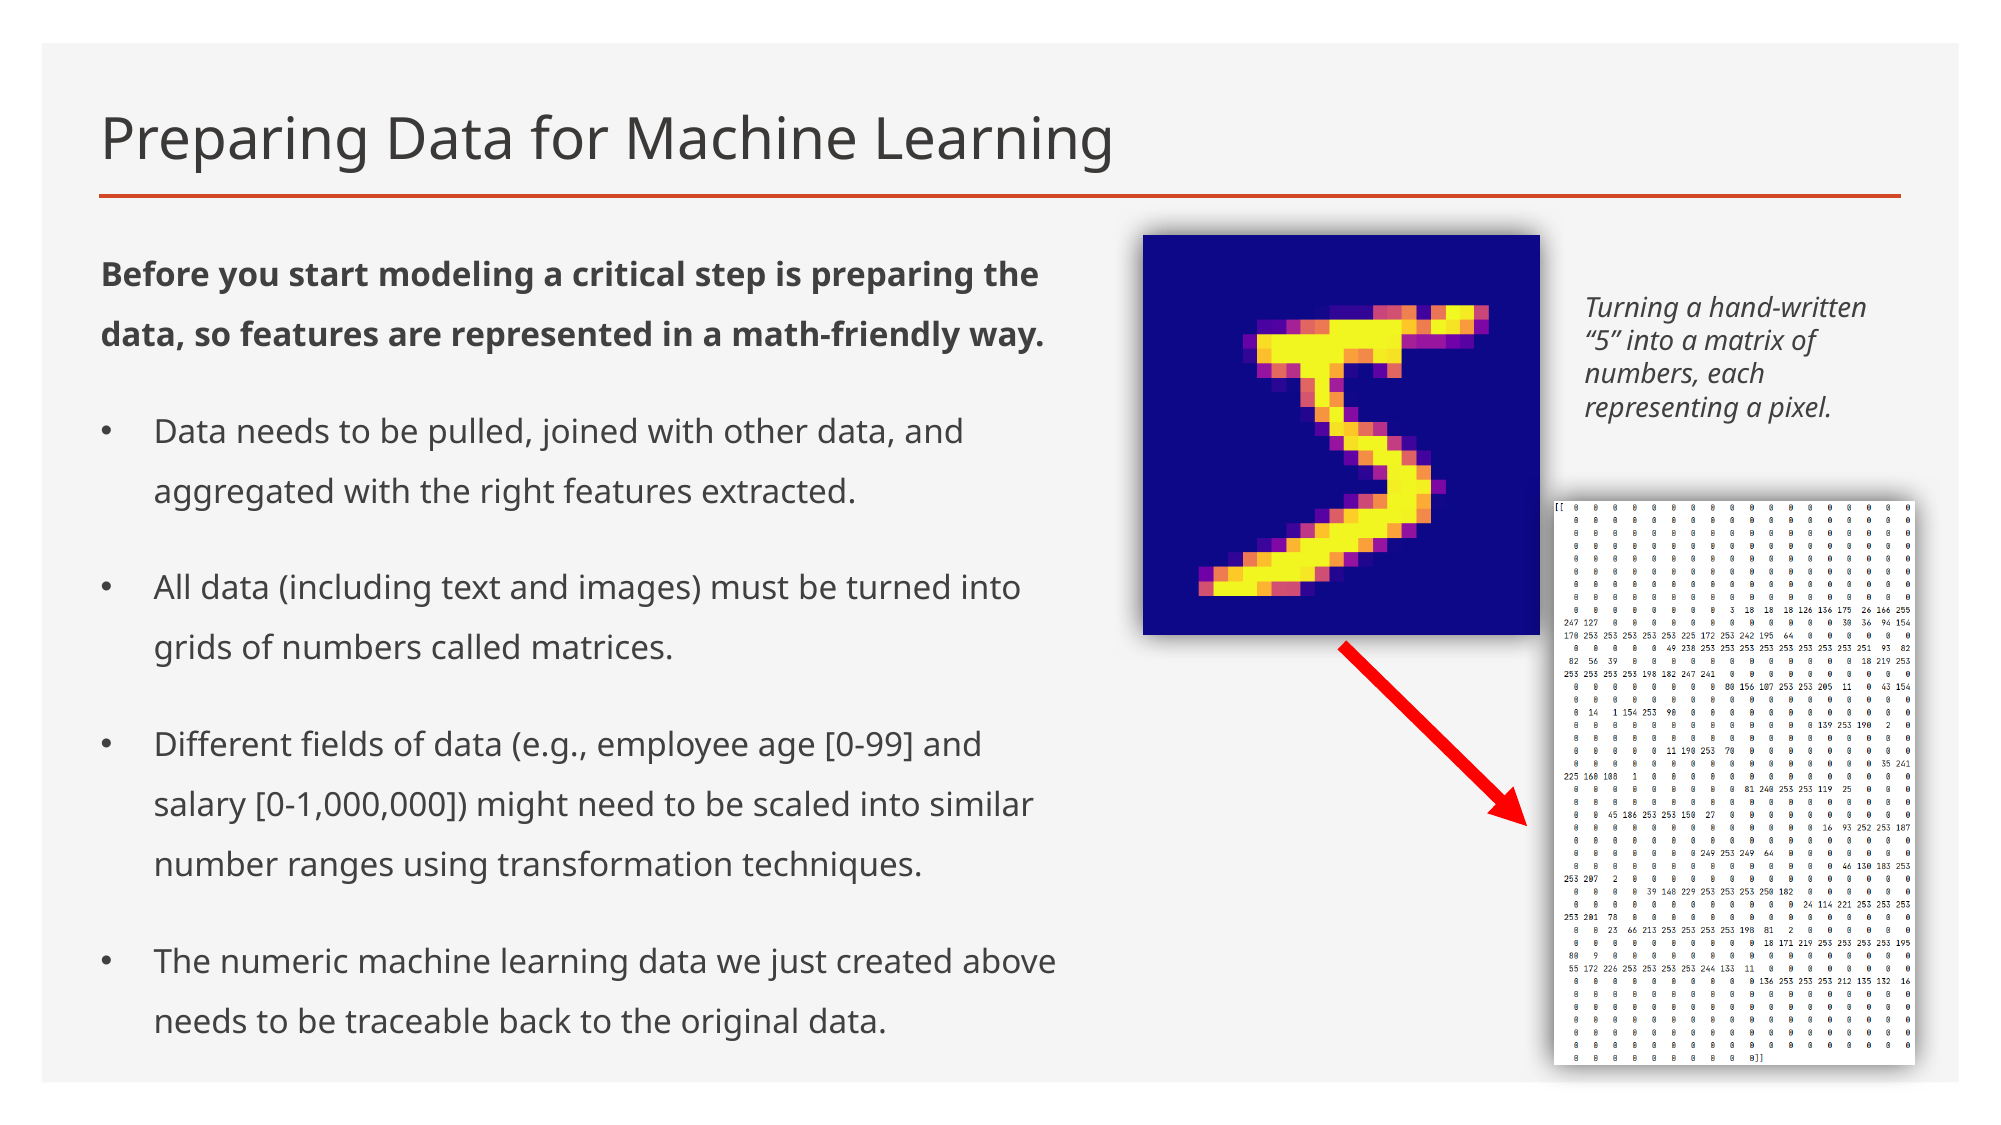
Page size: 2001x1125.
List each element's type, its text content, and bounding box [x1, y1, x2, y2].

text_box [1341, 644, 1528, 827]
list Before you start modeling a critical step is preparing the data, so features are represented in a math-friendly way. Data needs to be pulled, joined with other data, and aggregated with the right features extracted. All data (including text and images) must be turned into grids of numbers called matrices. Different fields of data (e.g., employee age [0-99] and salary [0-1,000,000]) might need to be scaled into similar number ranges using transformation techniques. The numeric machine learning data we just created above needs to be traceable back to the original data. [85, 225, 1098, 1065]
title Preparing Data for Machine Learning [85, 73, 1214, 179]
text_box Turning a hand-written “5” into a matrix of numbers, each representing a pixel. [1569, 282, 1889, 454]
picture [1143, 235, 1540, 635]
picture [1554, 501, 1915, 1065]
